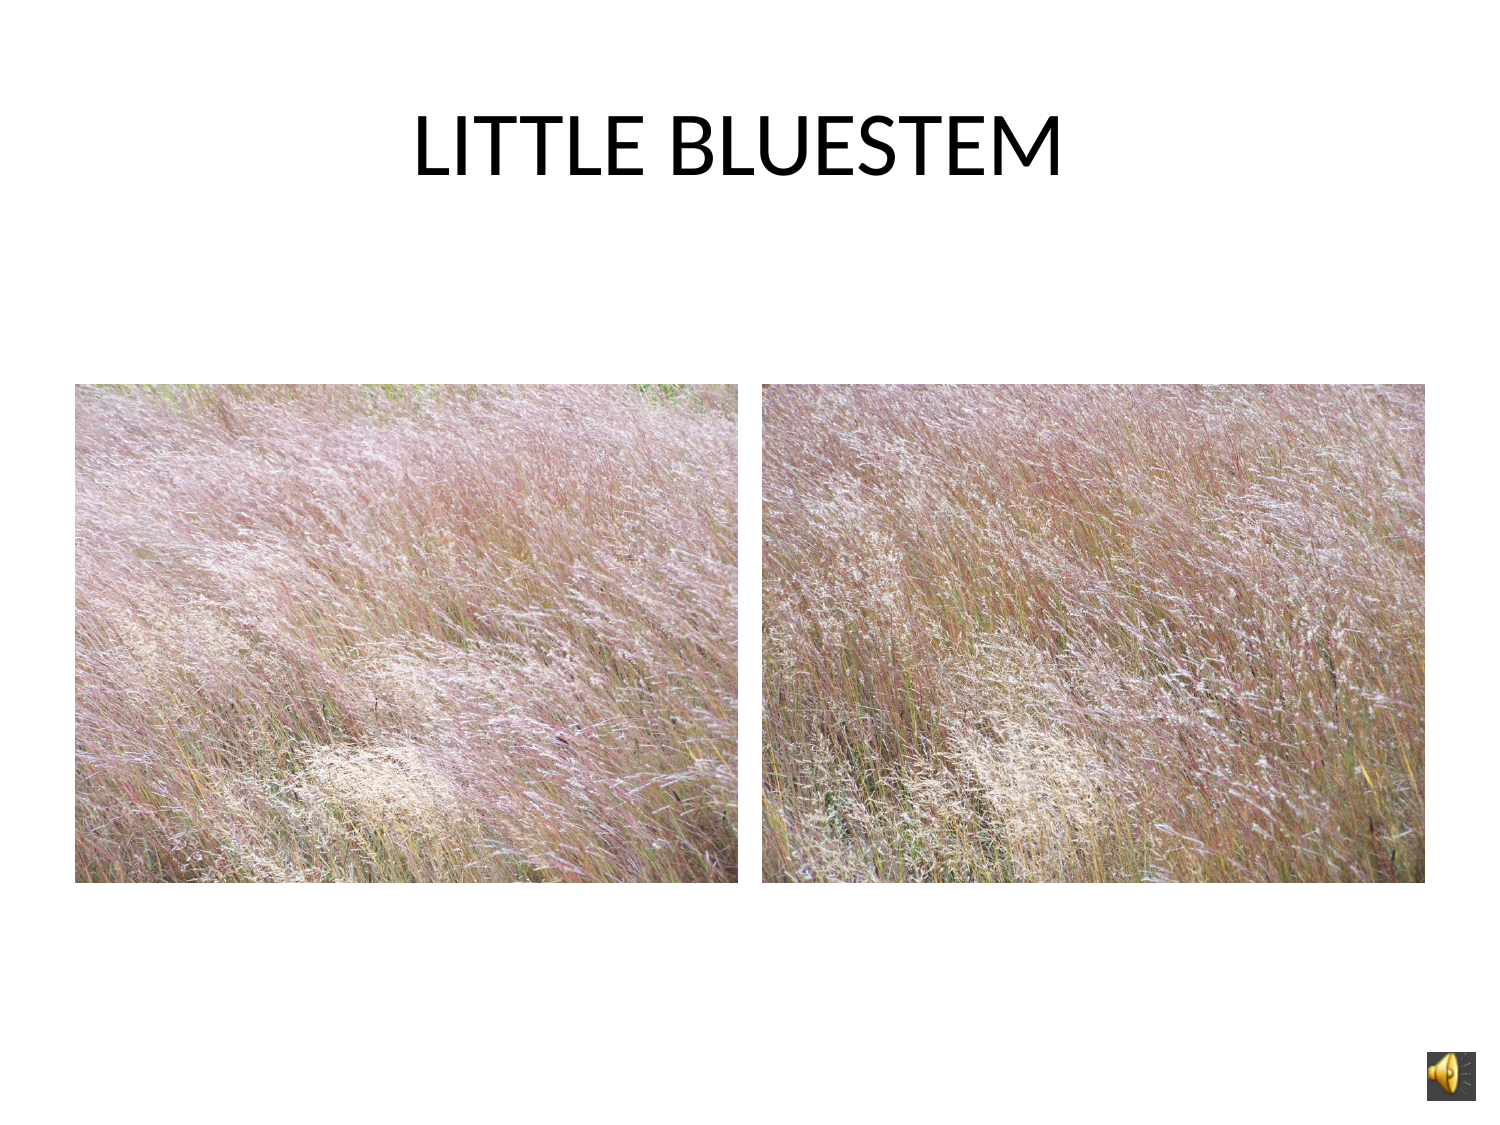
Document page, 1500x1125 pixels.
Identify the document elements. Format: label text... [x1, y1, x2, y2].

picture [1426, 1051, 1477, 1102]
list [762, 384, 1426, 883]
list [74, 384, 738, 883]
title LITTLE BLUESTEM [75, 45, 1425, 233]
